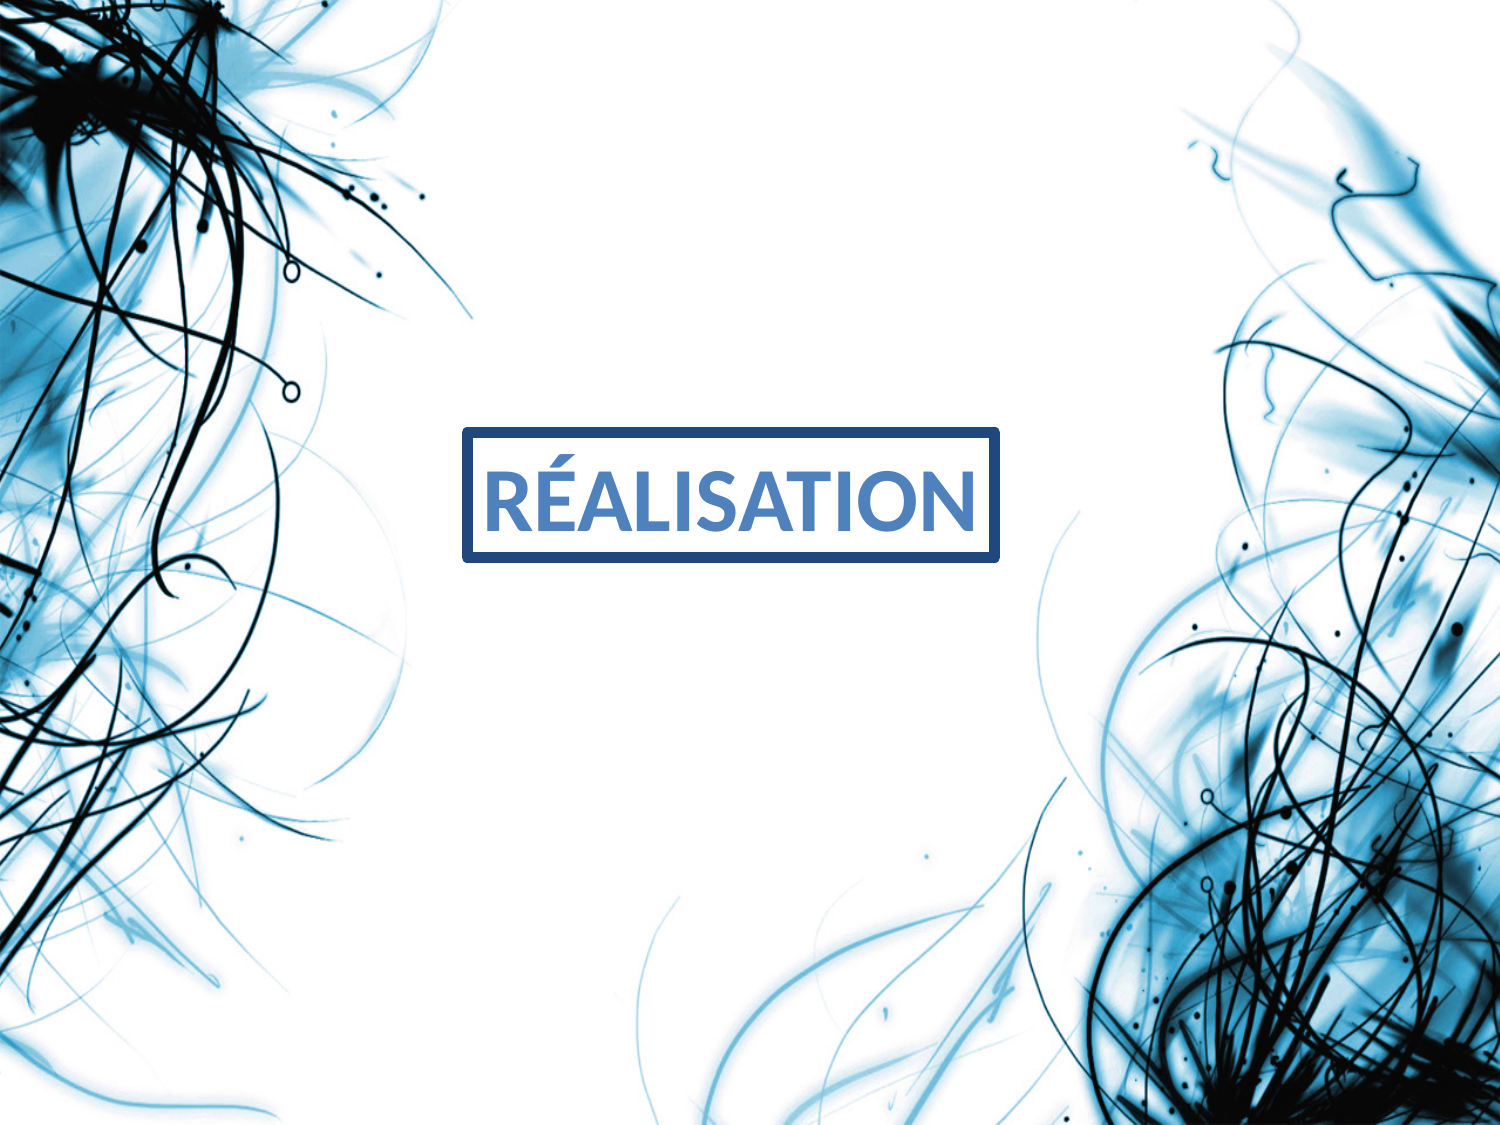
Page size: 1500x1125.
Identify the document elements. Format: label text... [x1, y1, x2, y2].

picture [0, 0, 1500, 1125]
text_box Réalisation [467, 432, 995, 558]
